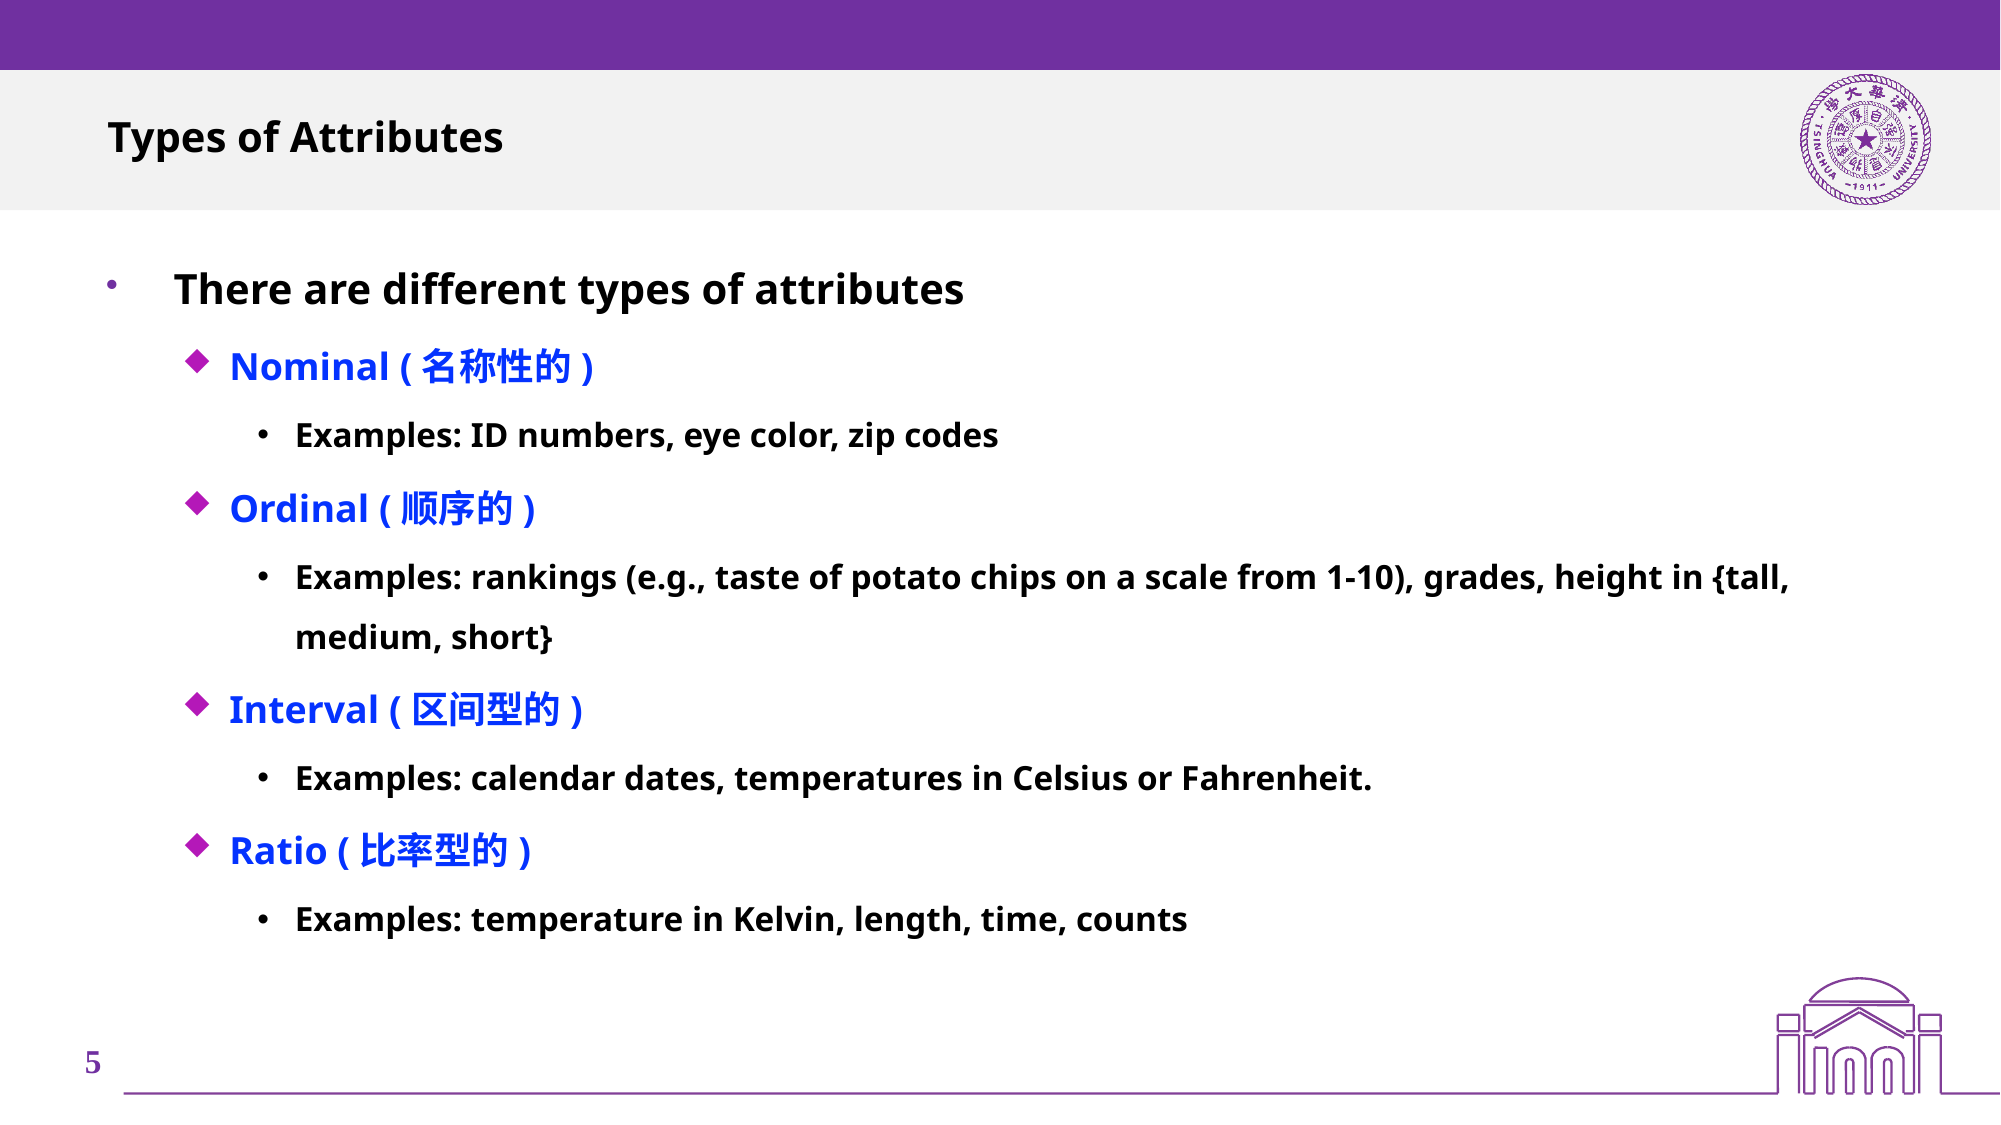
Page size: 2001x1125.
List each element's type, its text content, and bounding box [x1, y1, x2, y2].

picture [1800, 74, 1931, 205]
title Types of Attributes [92, 60, 1794, 212]
list There are different types of attributes Nominal (名称性的) Examples: ID numbers, eye color, zip codes Ordinal (顺序的) Examples: rankings (e.g., taste of potato chips on a scale from 1-10), grades, height in {tall, medium, short} Interval (区间型的) Examples: calendar dates, temperatures in Celsius or Fahrenheit. Ratio (比率型的) Examples: temperature in Kelvin, length, time, counts [92, 230, 1940, 1096]
